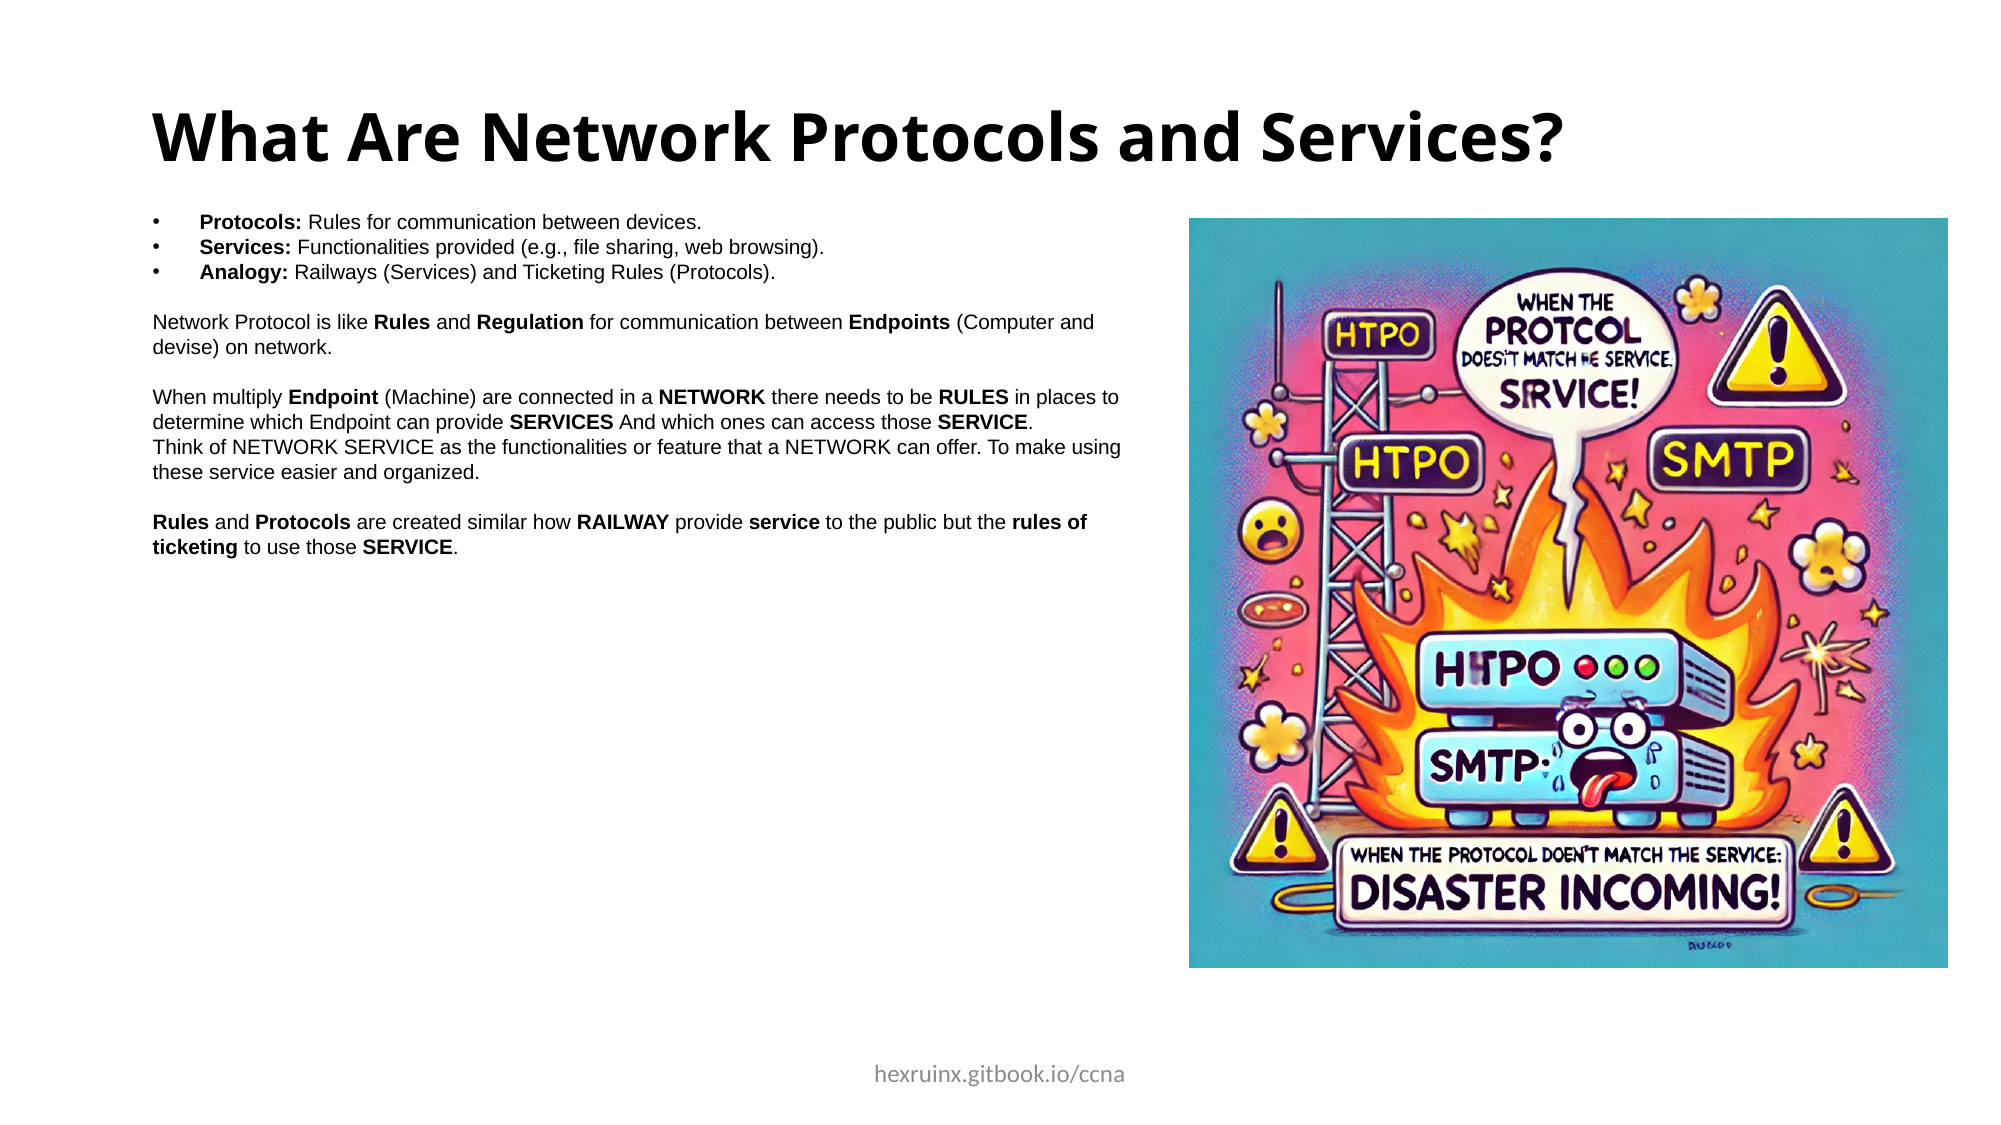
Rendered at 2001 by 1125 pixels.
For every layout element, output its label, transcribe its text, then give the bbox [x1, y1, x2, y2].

footer hexruinx.gitbook.io/ccna [662, 1042, 1338, 1103]
list Protocols: Rules for communication between devices. Services: Functionalities provided (e.g., file sharing, web browsing). Analogy: Railways (Services) and Ticketing Rules (Protocols). Network Protocol is like Rules and Regulation for communication between Endpoints (Computer and devise) on network. When multiply Endpoint (Machine) are connected in a NETWORK there needs to be RULES in places to determine which Endpoint can provide SERVICES And which ones can access those SERVICE. Think of NETWORK SERVICE as the functionalities or feature that a NETWORK can offer. To make using these service easier and organized. Rules and Protocols are created similar how RAILWAY provide service to the public but the rules of ticketing to use those SERVICE. [137, 83, 1169, 737]
picture [1189, 218, 1948, 968]
title What Are Network Protocols and Services? [137, 75, 1750, 184]
